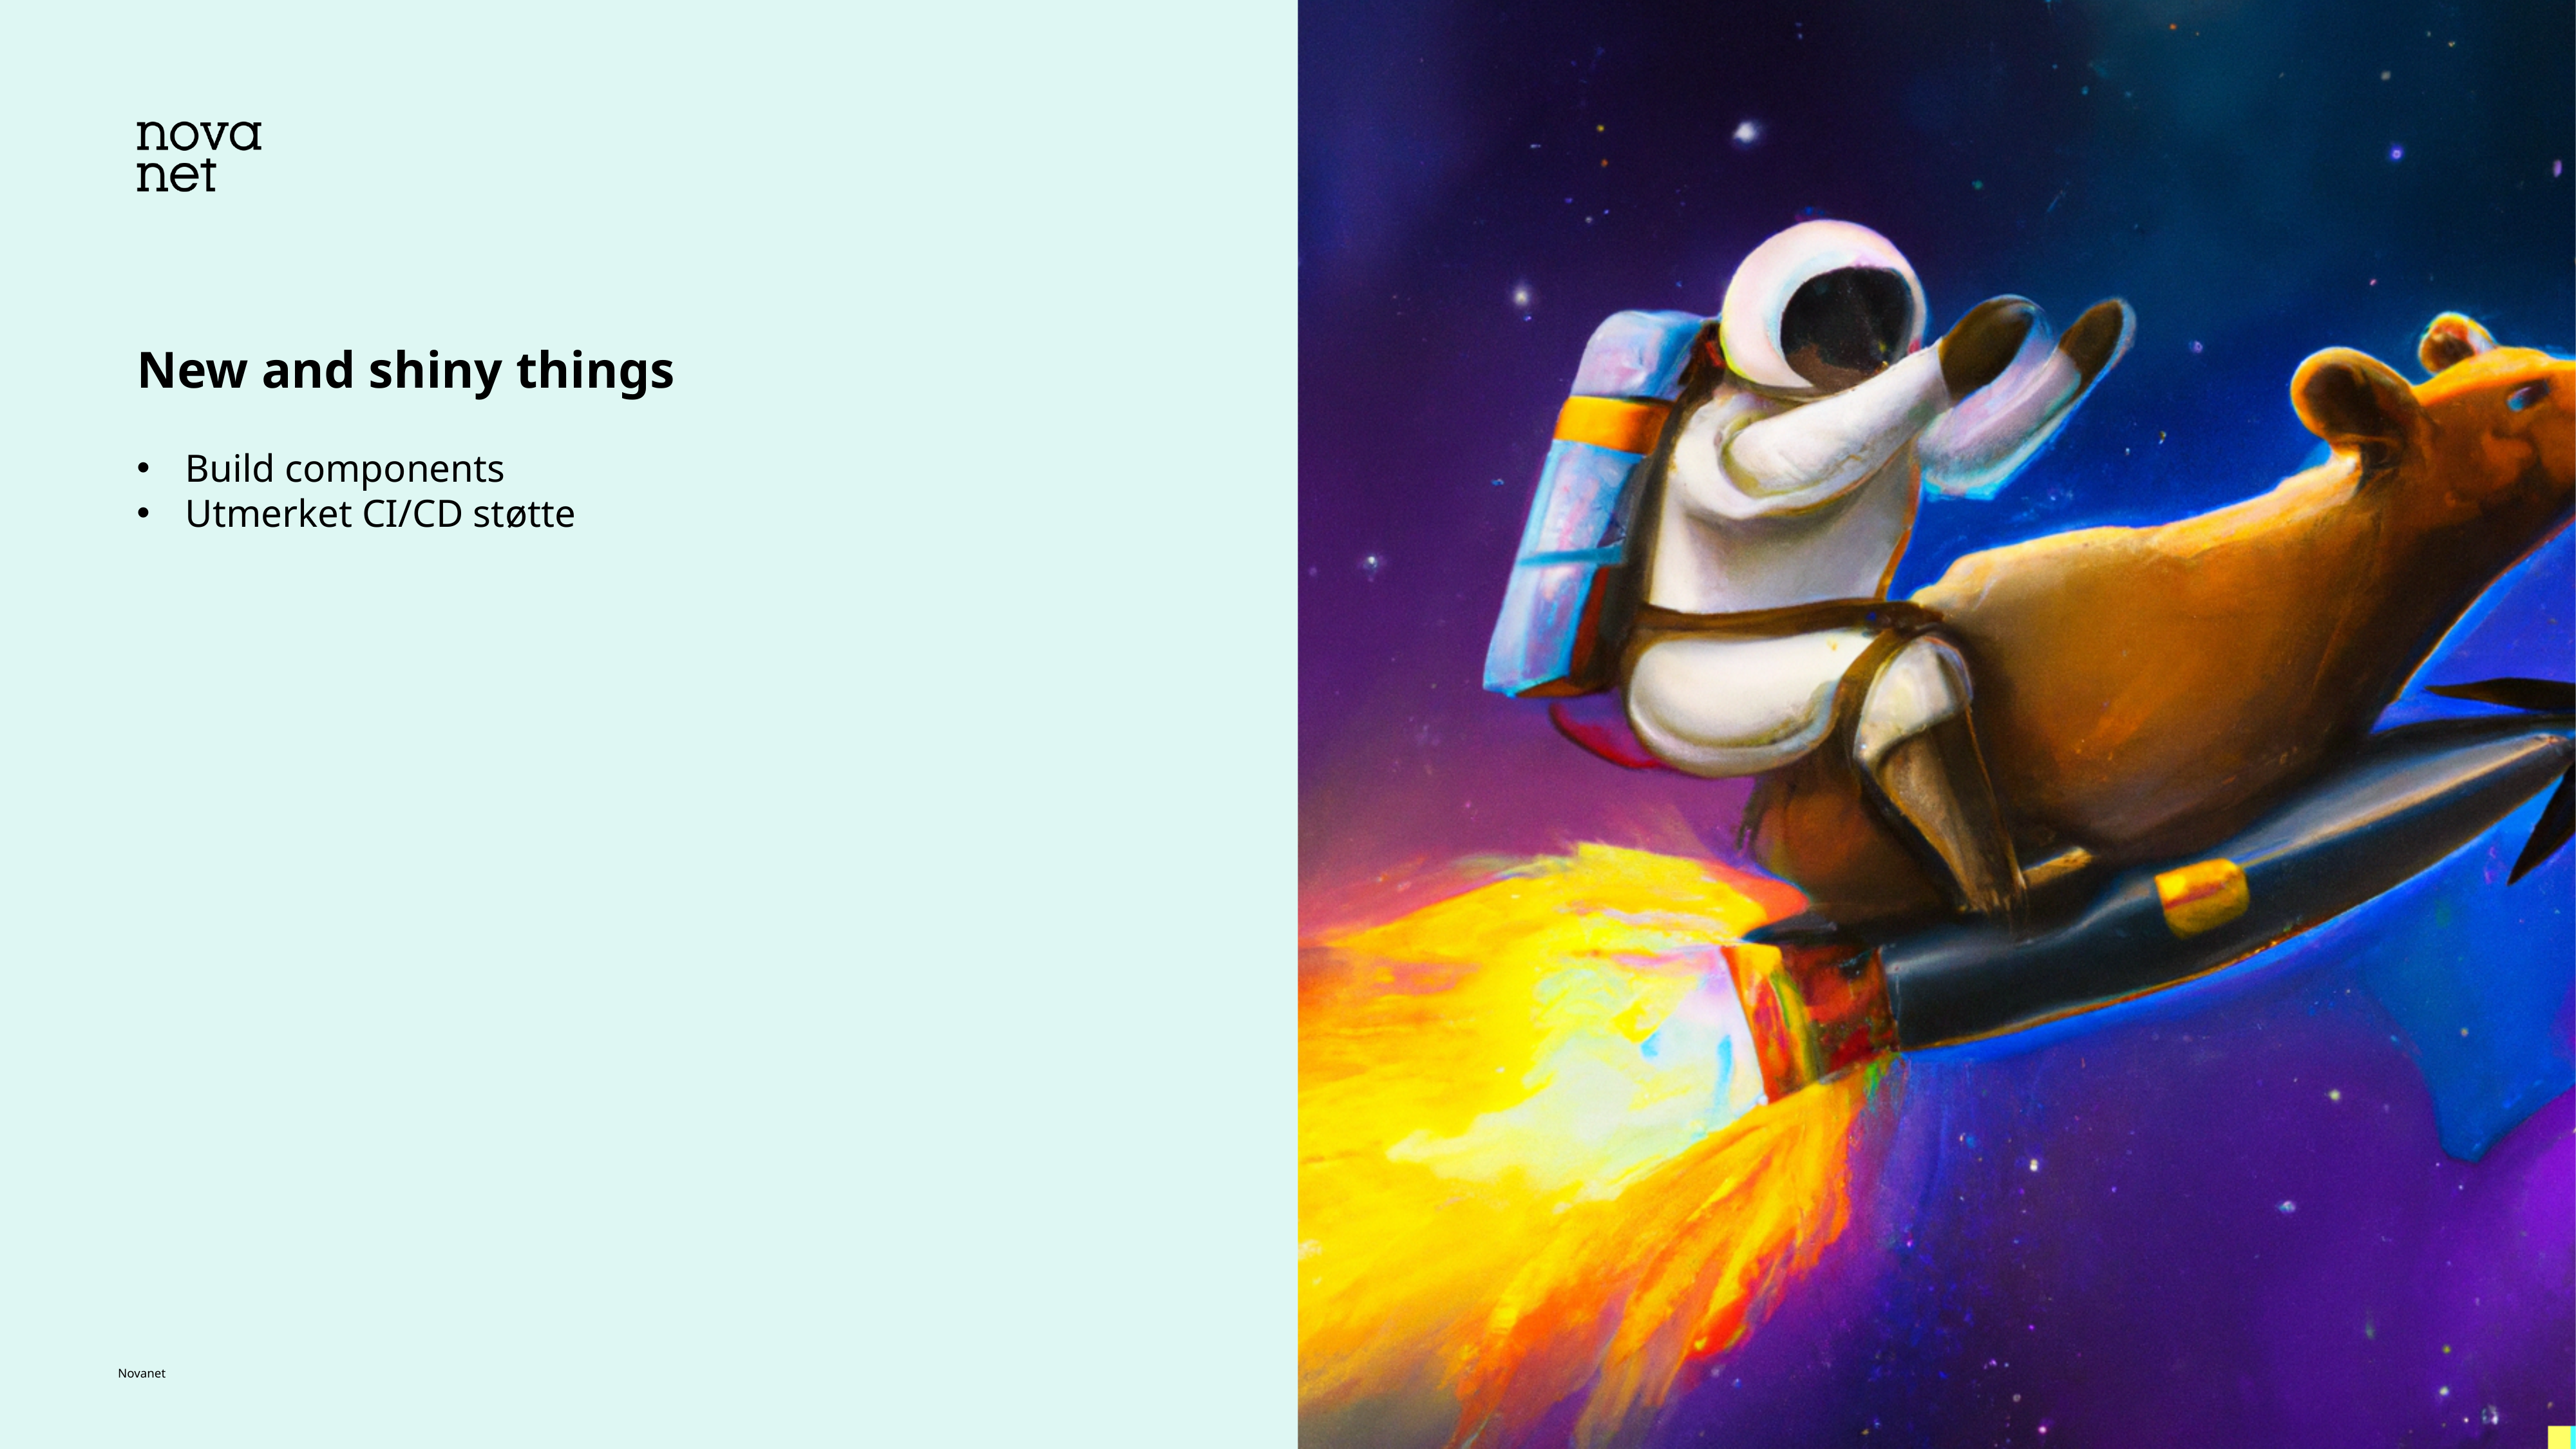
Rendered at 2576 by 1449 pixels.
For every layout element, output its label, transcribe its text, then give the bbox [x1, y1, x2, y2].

picture [1298, 0, 2576, 1449]
title New and shiny things [137, 337, 1164, 459]
text_box Build components Utmerket CI/CD støtte [137, 444, 1088, 535]
picture [137, 121, 261, 192]
